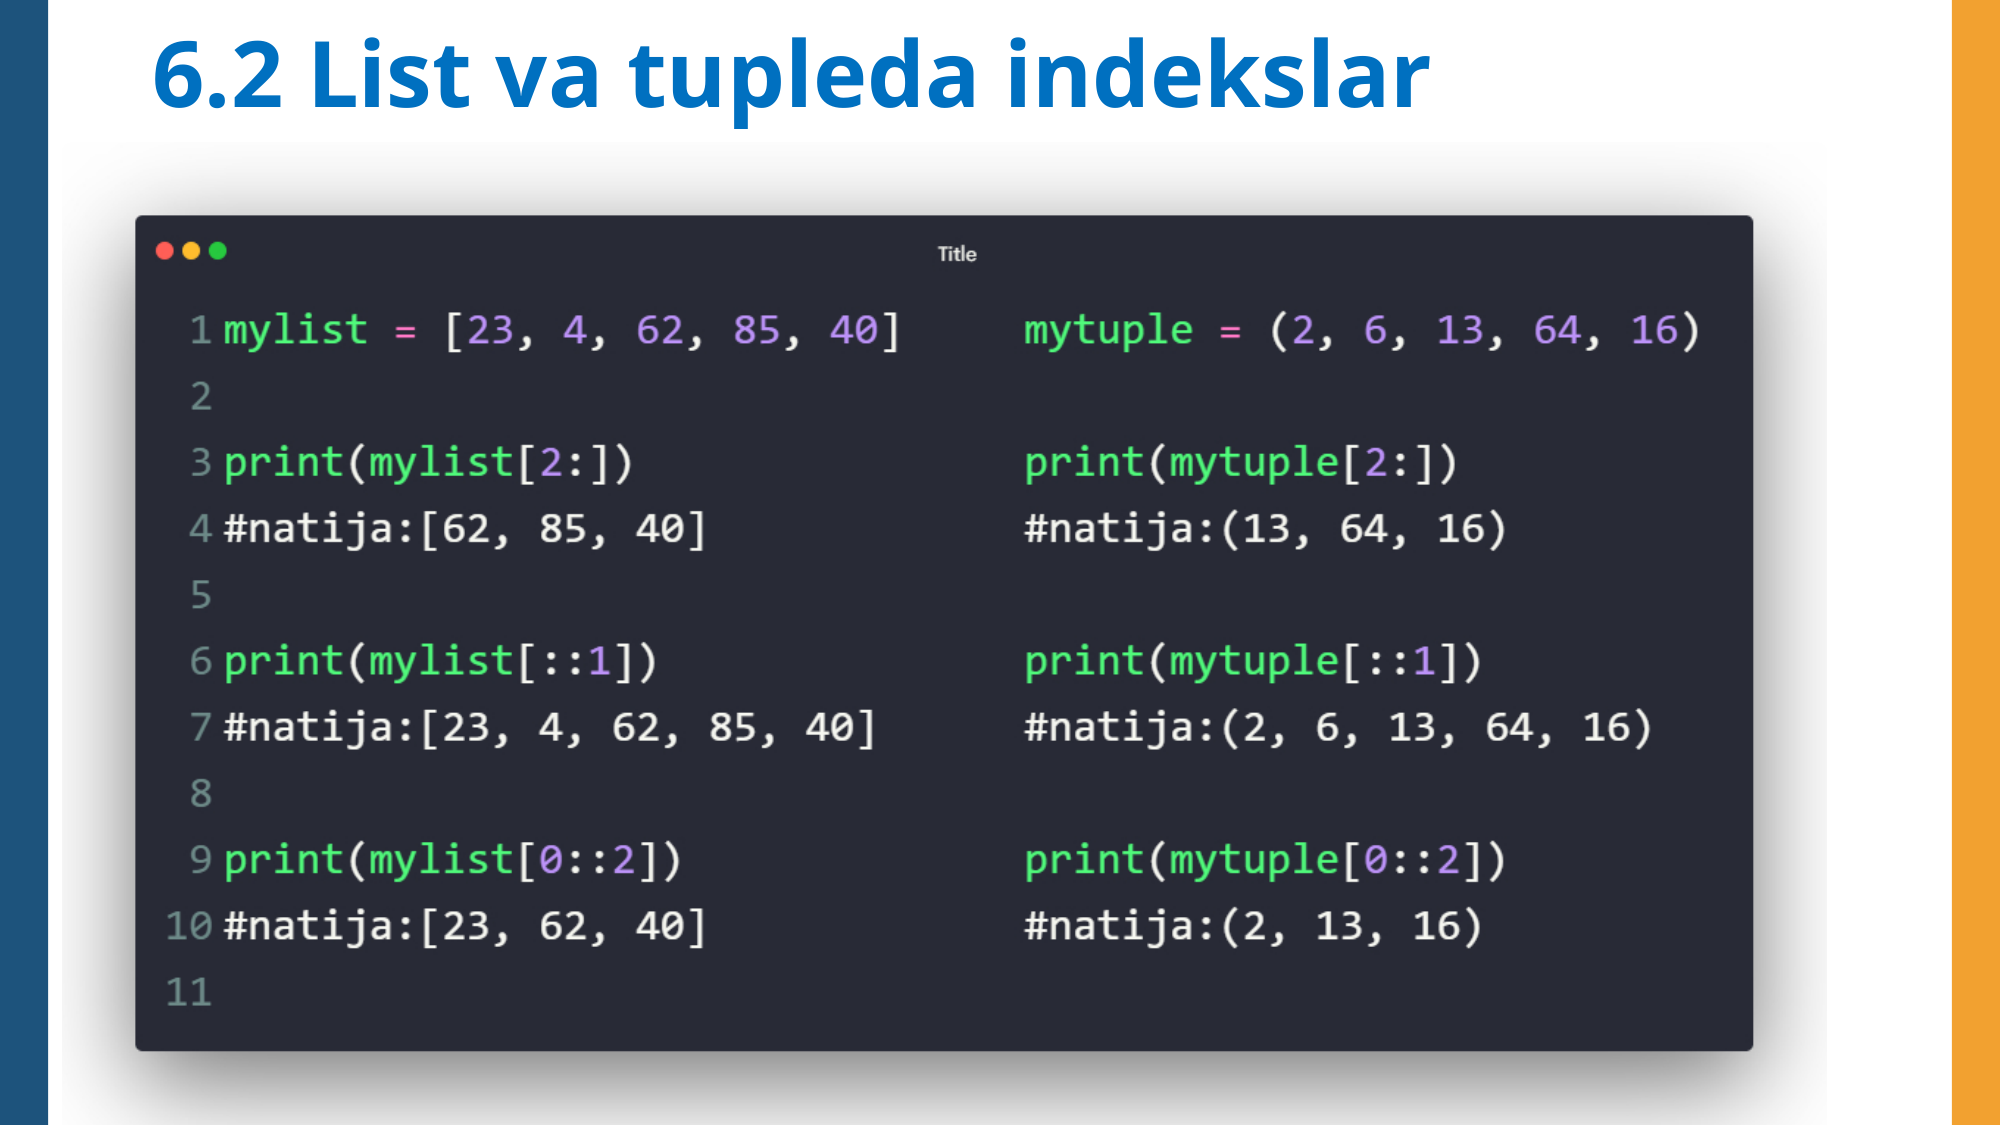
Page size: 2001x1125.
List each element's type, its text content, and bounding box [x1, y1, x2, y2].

text_box [0, 0, 49, 1125]
title 6.2 List va tupleda indekslar [137, 0, 1863, 187]
text_box [1951, 0, 2000, 1125]
picture [62, 142, 1827, 1125]
